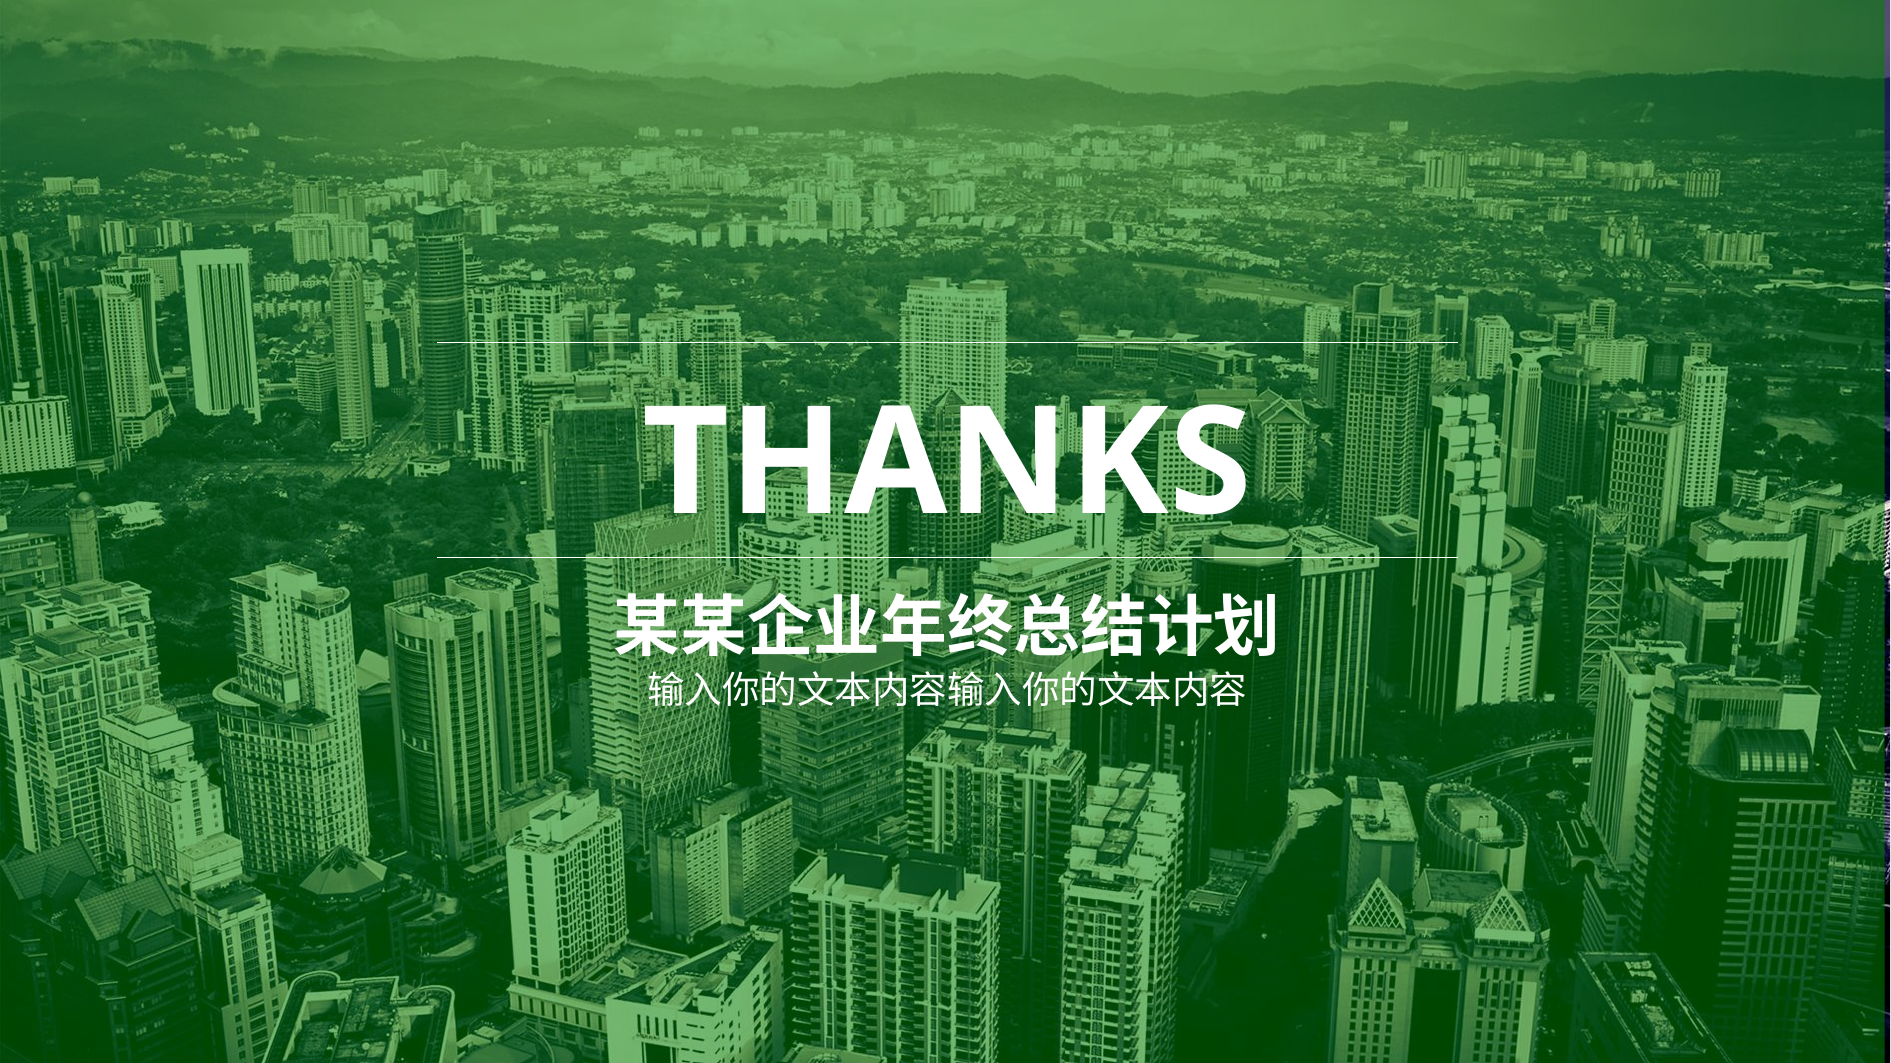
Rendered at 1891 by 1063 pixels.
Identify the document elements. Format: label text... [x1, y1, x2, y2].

text_box 输入你的文本内容输入你的文本内容 [629, 673, 1266, 720]
text_box [0, 0, 1887, 1063]
picture [1887, 0, 1891, 1063]
text_box 某某企业年终总结计划 [595, 574, 1300, 673]
text_box THANKS [624, 354, 1271, 553]
